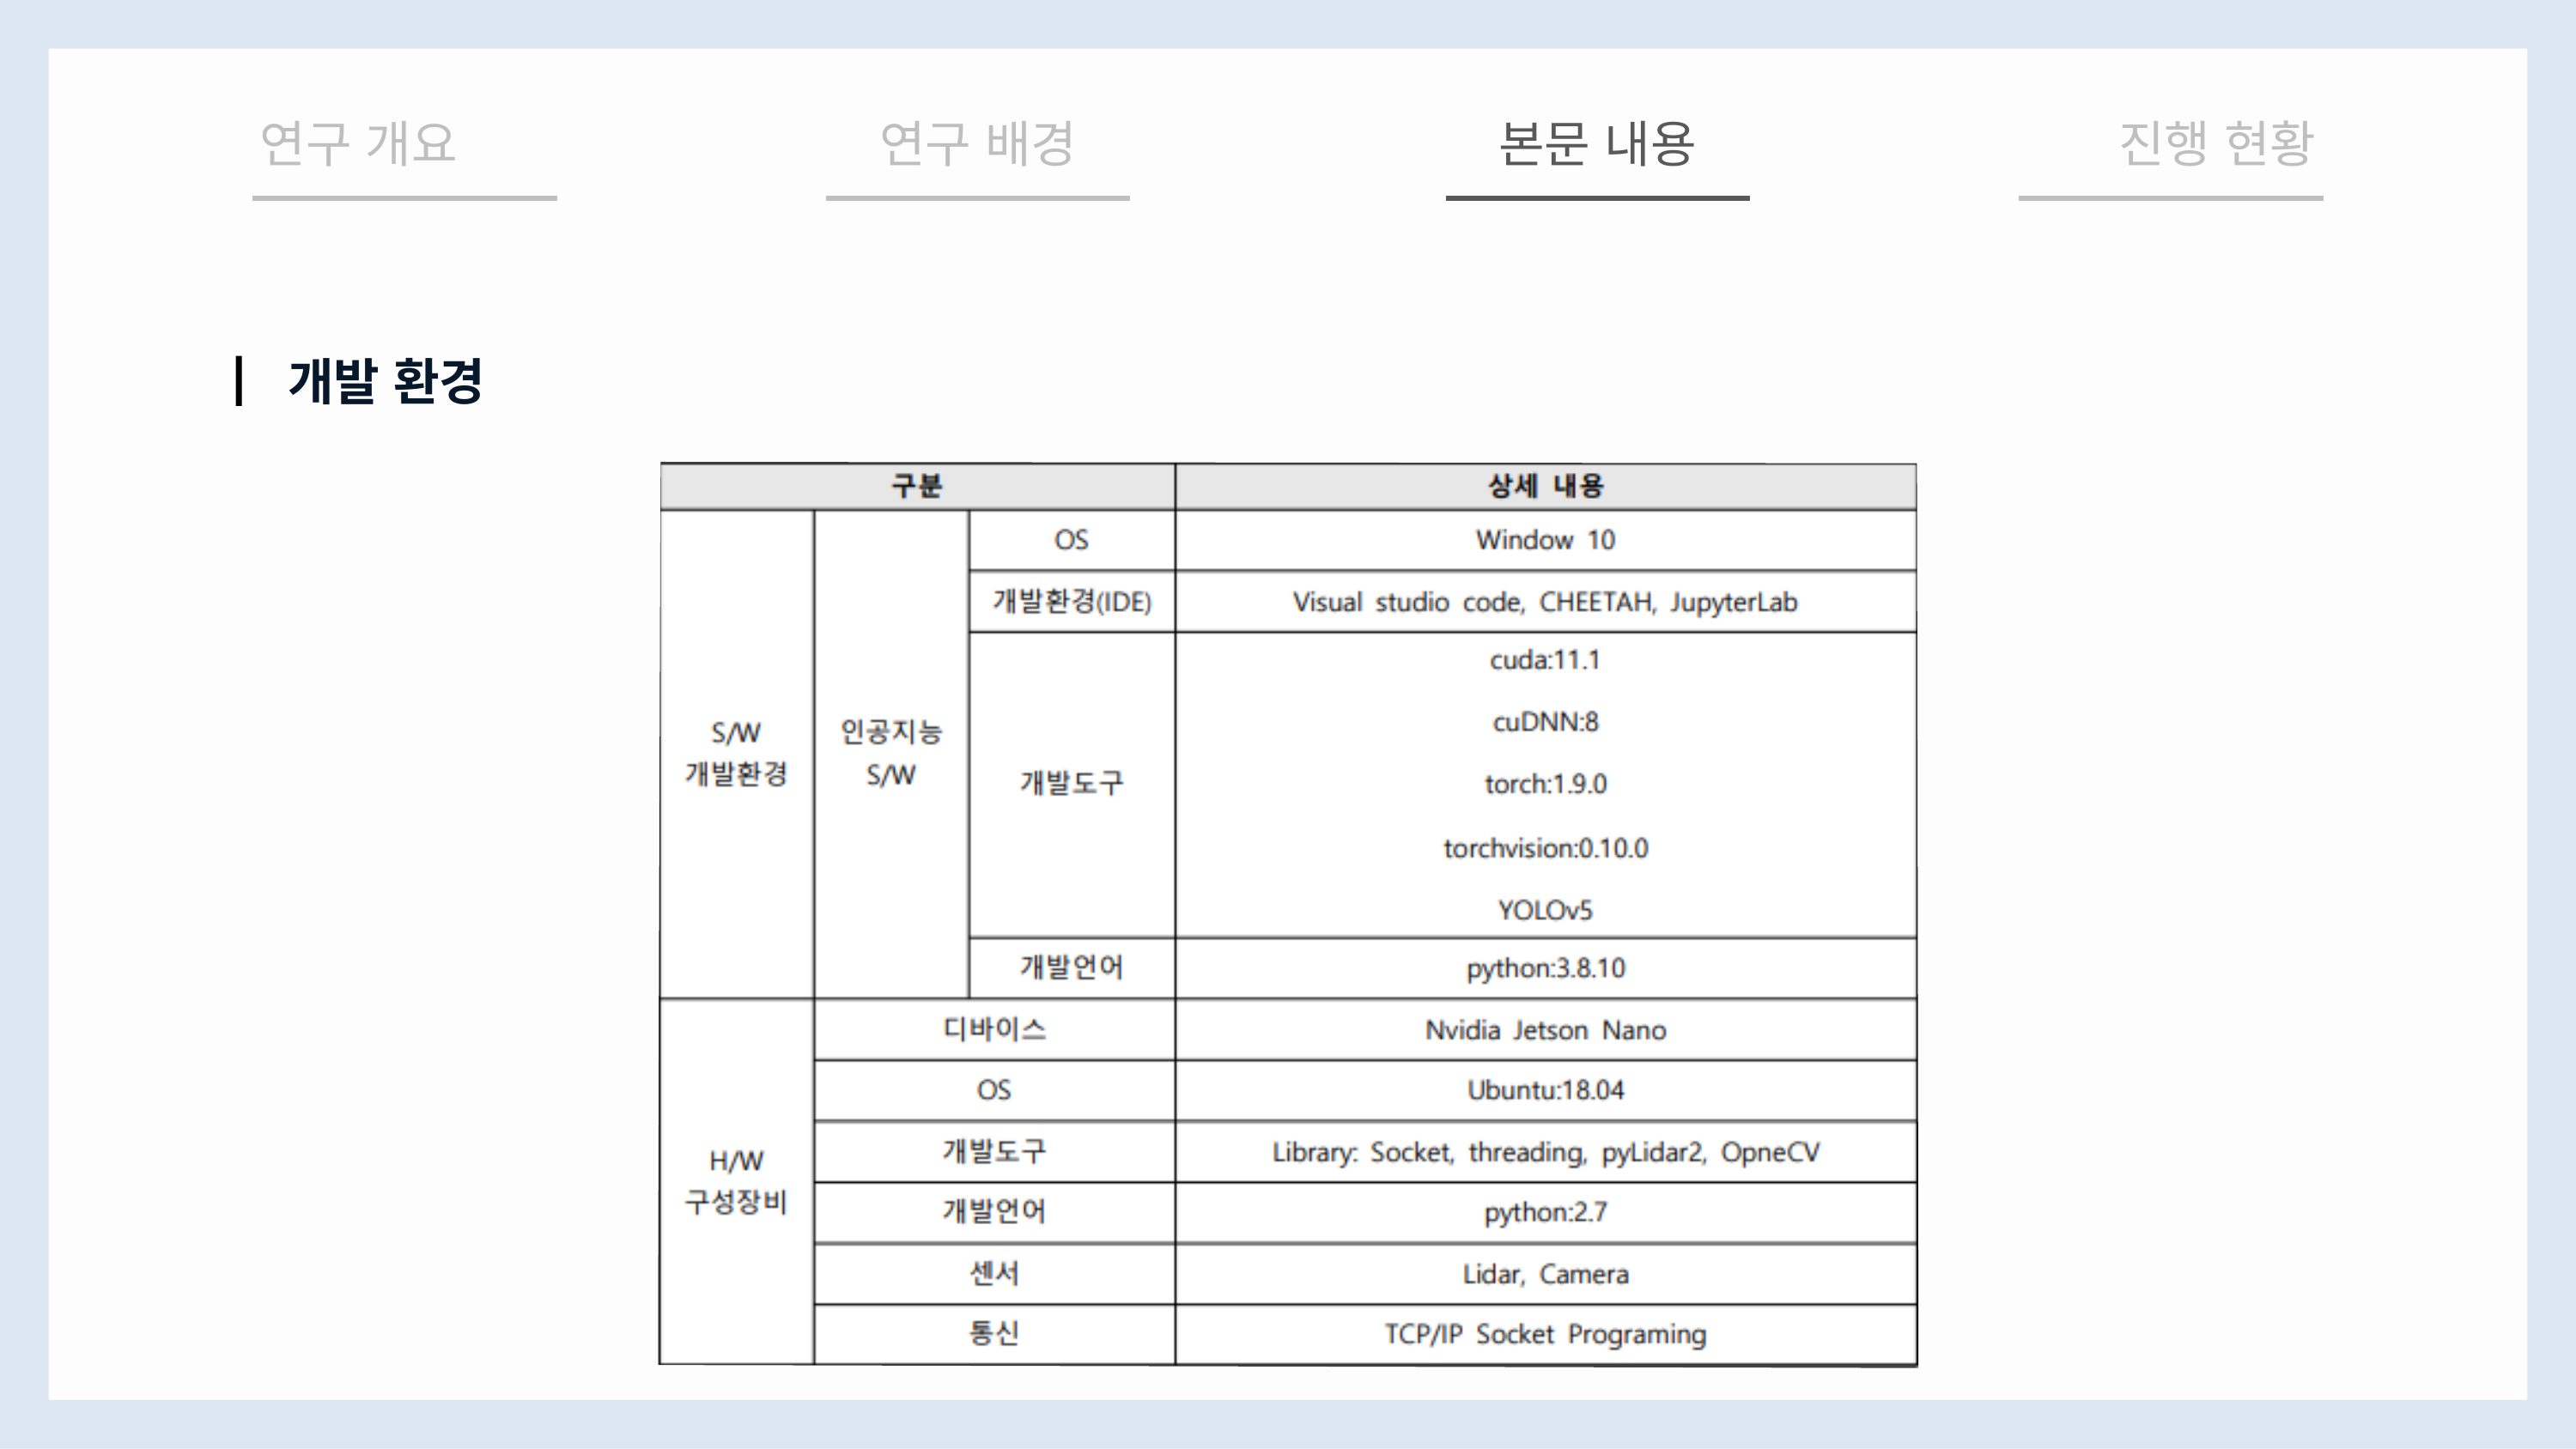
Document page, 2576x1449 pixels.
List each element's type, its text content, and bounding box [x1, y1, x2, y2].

text_box ┃ 개발 환경 [201, 314, 1168, 417]
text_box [142, 106, 2434, 199]
picture [657, 461, 1919, 1368]
text_box [0, 0, 2576, 1449]
